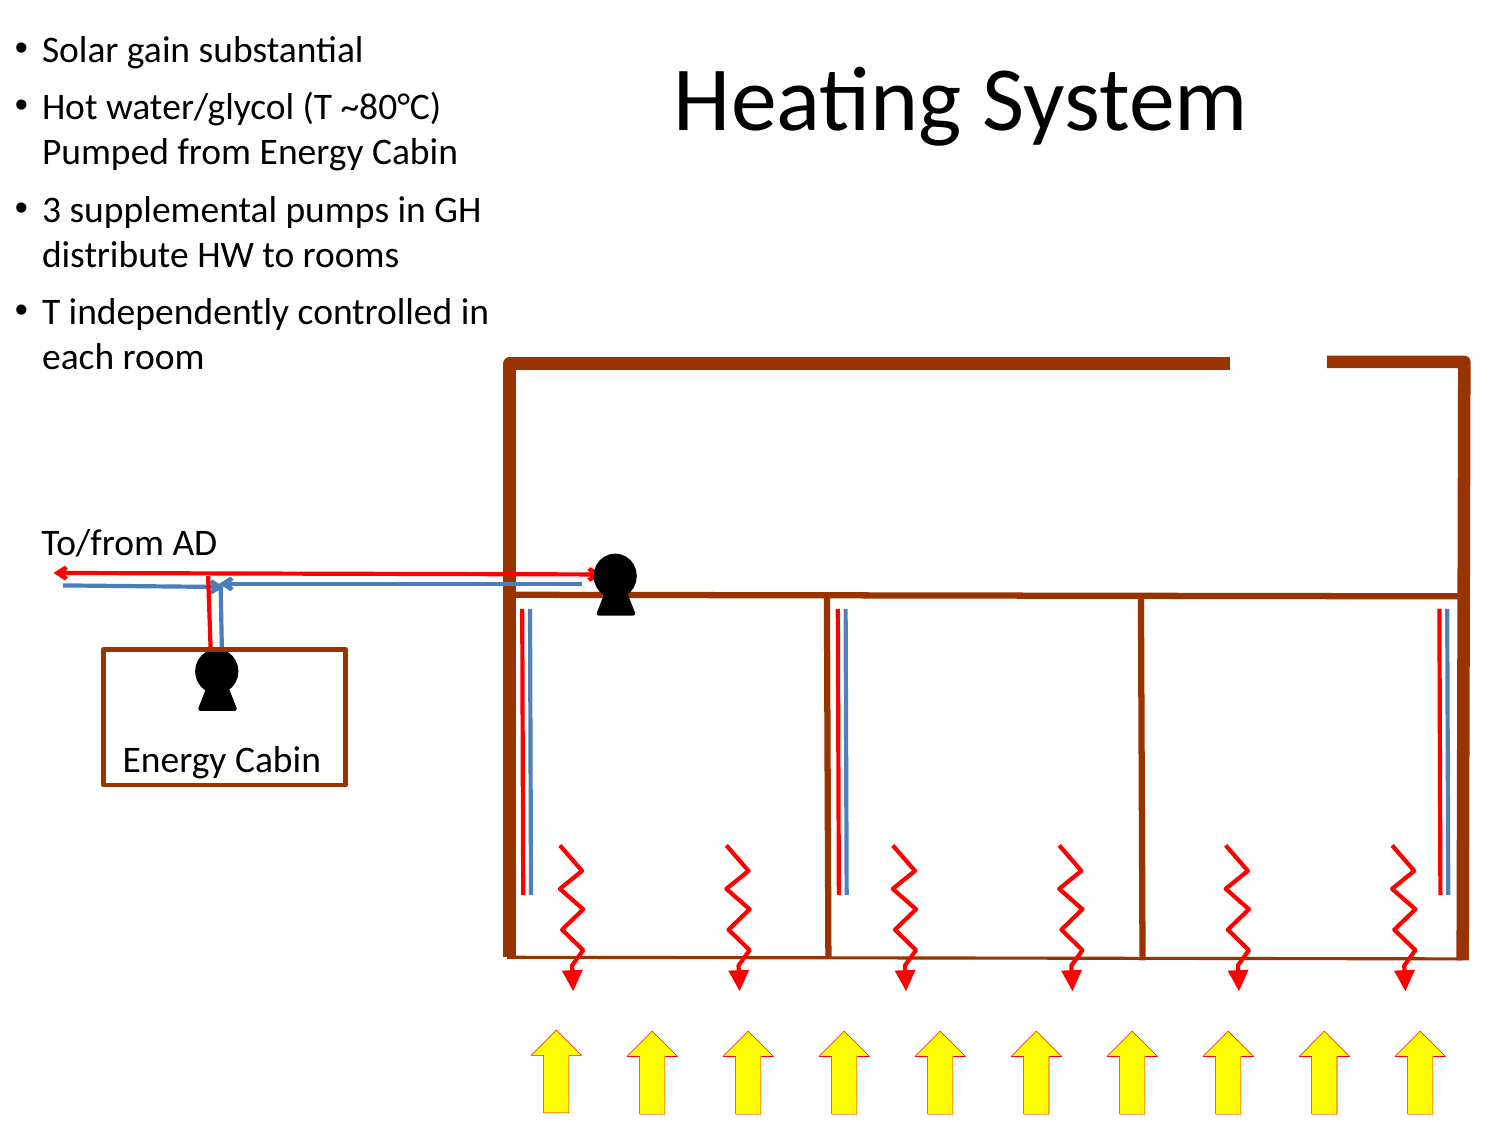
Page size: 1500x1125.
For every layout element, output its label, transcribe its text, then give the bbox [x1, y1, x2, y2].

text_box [207, 575, 212, 649]
text_box To/from AD [26, 510, 233, 571]
text_box Solar gain substantial Hot water/glycol (T ~80°C) Pumped from Energy Cabin 3 supplemental pumps in GH distribute HW to rooms T independently controlled in each room [0, 17, 543, 385]
title Heating System [505, 0, 1417, 188]
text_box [196, 650, 237, 710]
text_box [1009, 1029, 1064, 1117]
text_box Energy Cabin [107, 727, 337, 788]
text_box [101, 647, 348, 787]
text_box [890, 844, 919, 955]
text_box [913, 1029, 968, 1117]
text_box [833, 605, 938, 676]
text_box [728, 967, 750, 992]
text_box [1223, 844, 1252, 955]
text_box [1057, 844, 1085, 955]
text_box [1390, 844, 1418, 955]
text_box [508, 361, 1231, 592]
text_box [721, 1029, 776, 1117]
text_box [557, 844, 586, 955]
text_box [1393, 1029, 1448, 1117]
text_box [529, 1028, 584, 1116]
text_box [625, 1029, 680, 1117]
text_box [1326, 359, 1467, 958]
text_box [595, 555, 635, 614]
text_box [508, 591, 821, 955]
text_box [1201, 1029, 1256, 1117]
text_box [894, 967, 916, 992]
text_box [724, 844, 752, 955]
text_box [1227, 967, 1249, 992]
text_box [1297, 1029, 1352, 1117]
text_box [817, 1029, 872, 1117]
text_box [1393, 967, 1415, 992]
text_box [1105, 1029, 1160, 1117]
text_box [1061, 967, 1083, 992]
text_box [561, 967, 583, 992]
